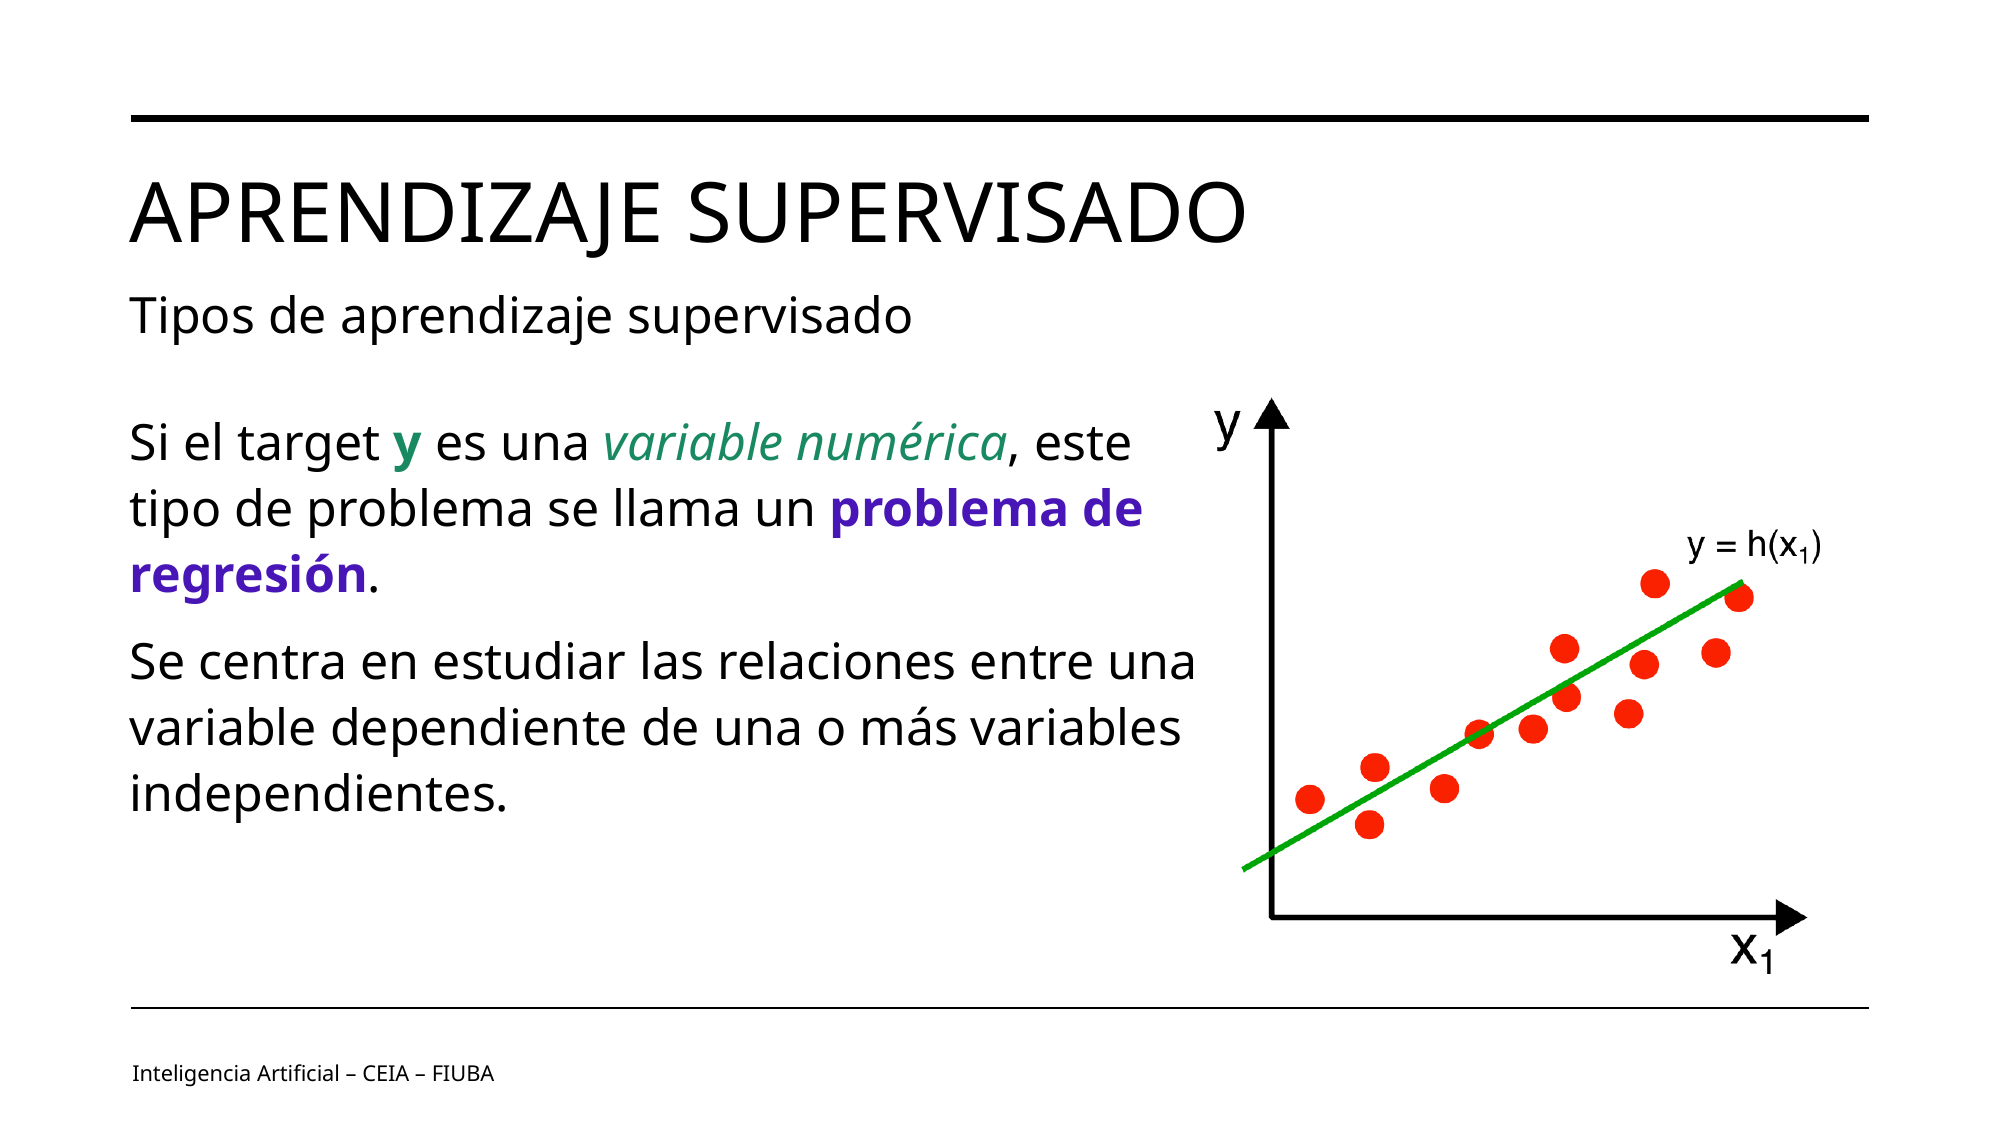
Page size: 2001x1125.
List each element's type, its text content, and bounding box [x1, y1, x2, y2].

list Si el target y es una variable numérica, este tipo de problema se llama un problema de regresión. Se centra en estudiar las relaciones entre una variable dependiente de una o más variables independientes. [114, 397, 1239, 999]
footer Inteligencia Artificial – CEIA – FIUBA [117, 1042, 862, 1103]
picture [1214, 397, 1820, 974]
text_box Tipos de aprendizaje supervisado [114, 275, 1377, 351]
title Aprendizaje supervisado [114, 151, 1869, 377]
